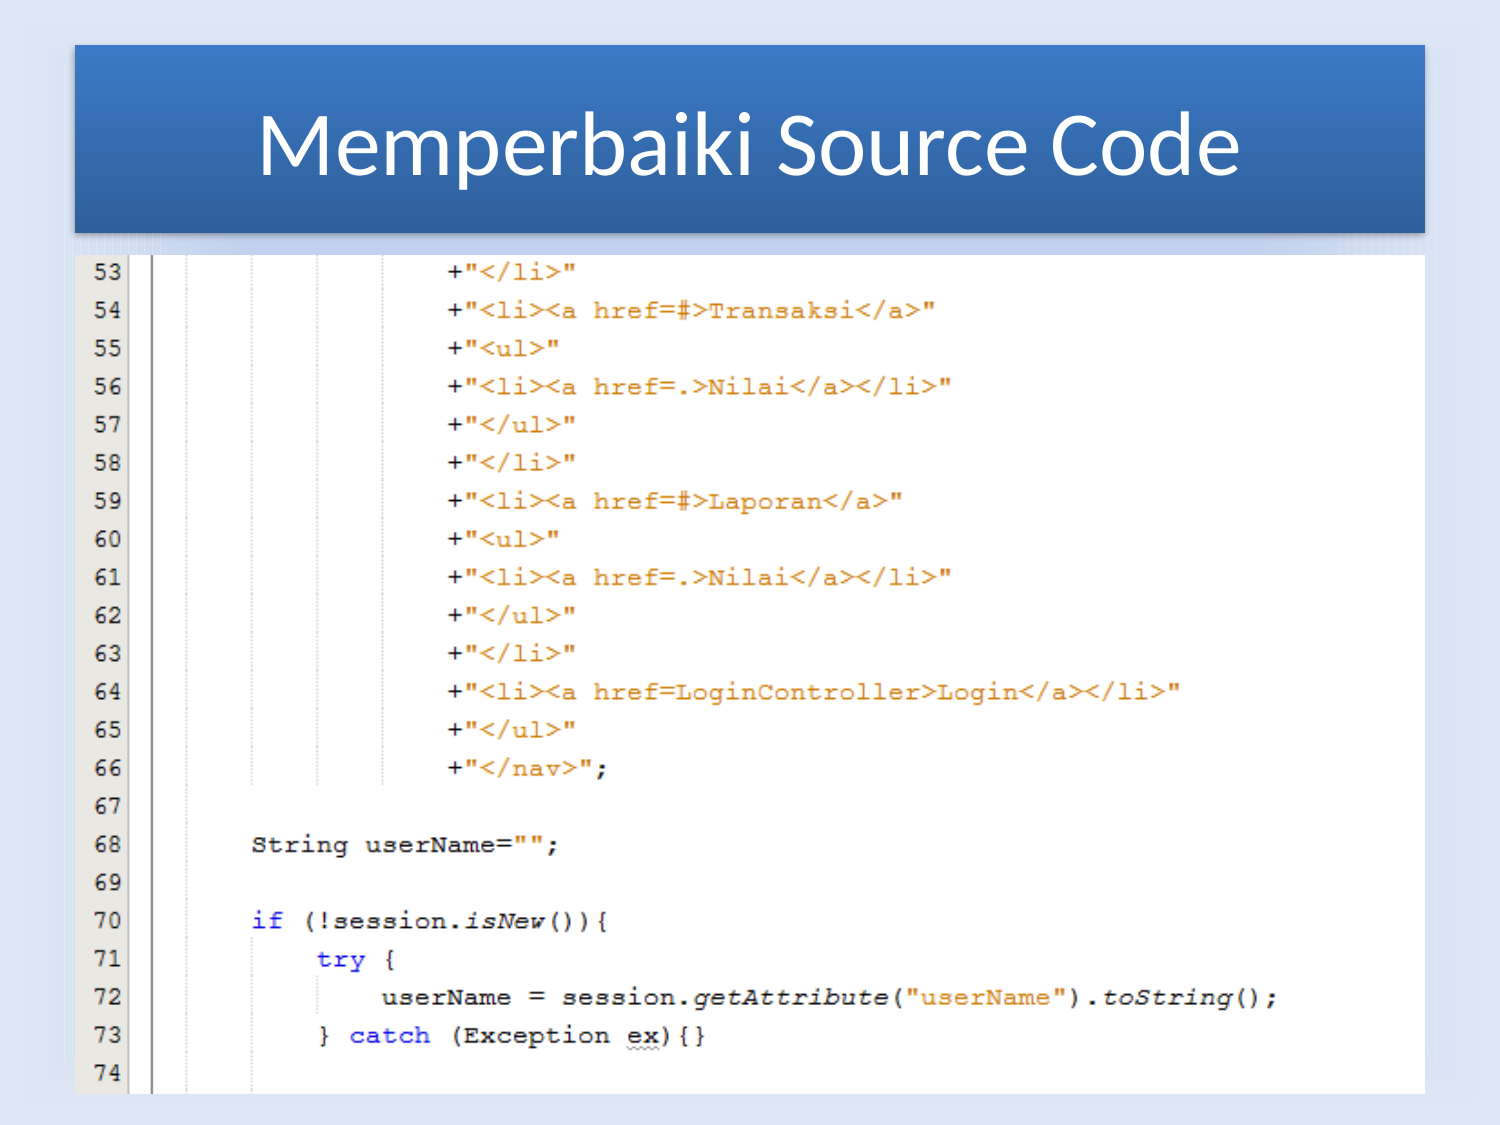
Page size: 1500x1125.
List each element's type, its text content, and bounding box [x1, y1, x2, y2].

title Memperbaiki Source Code [75, 45, 1425, 233]
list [74, 255, 1426, 1095]
